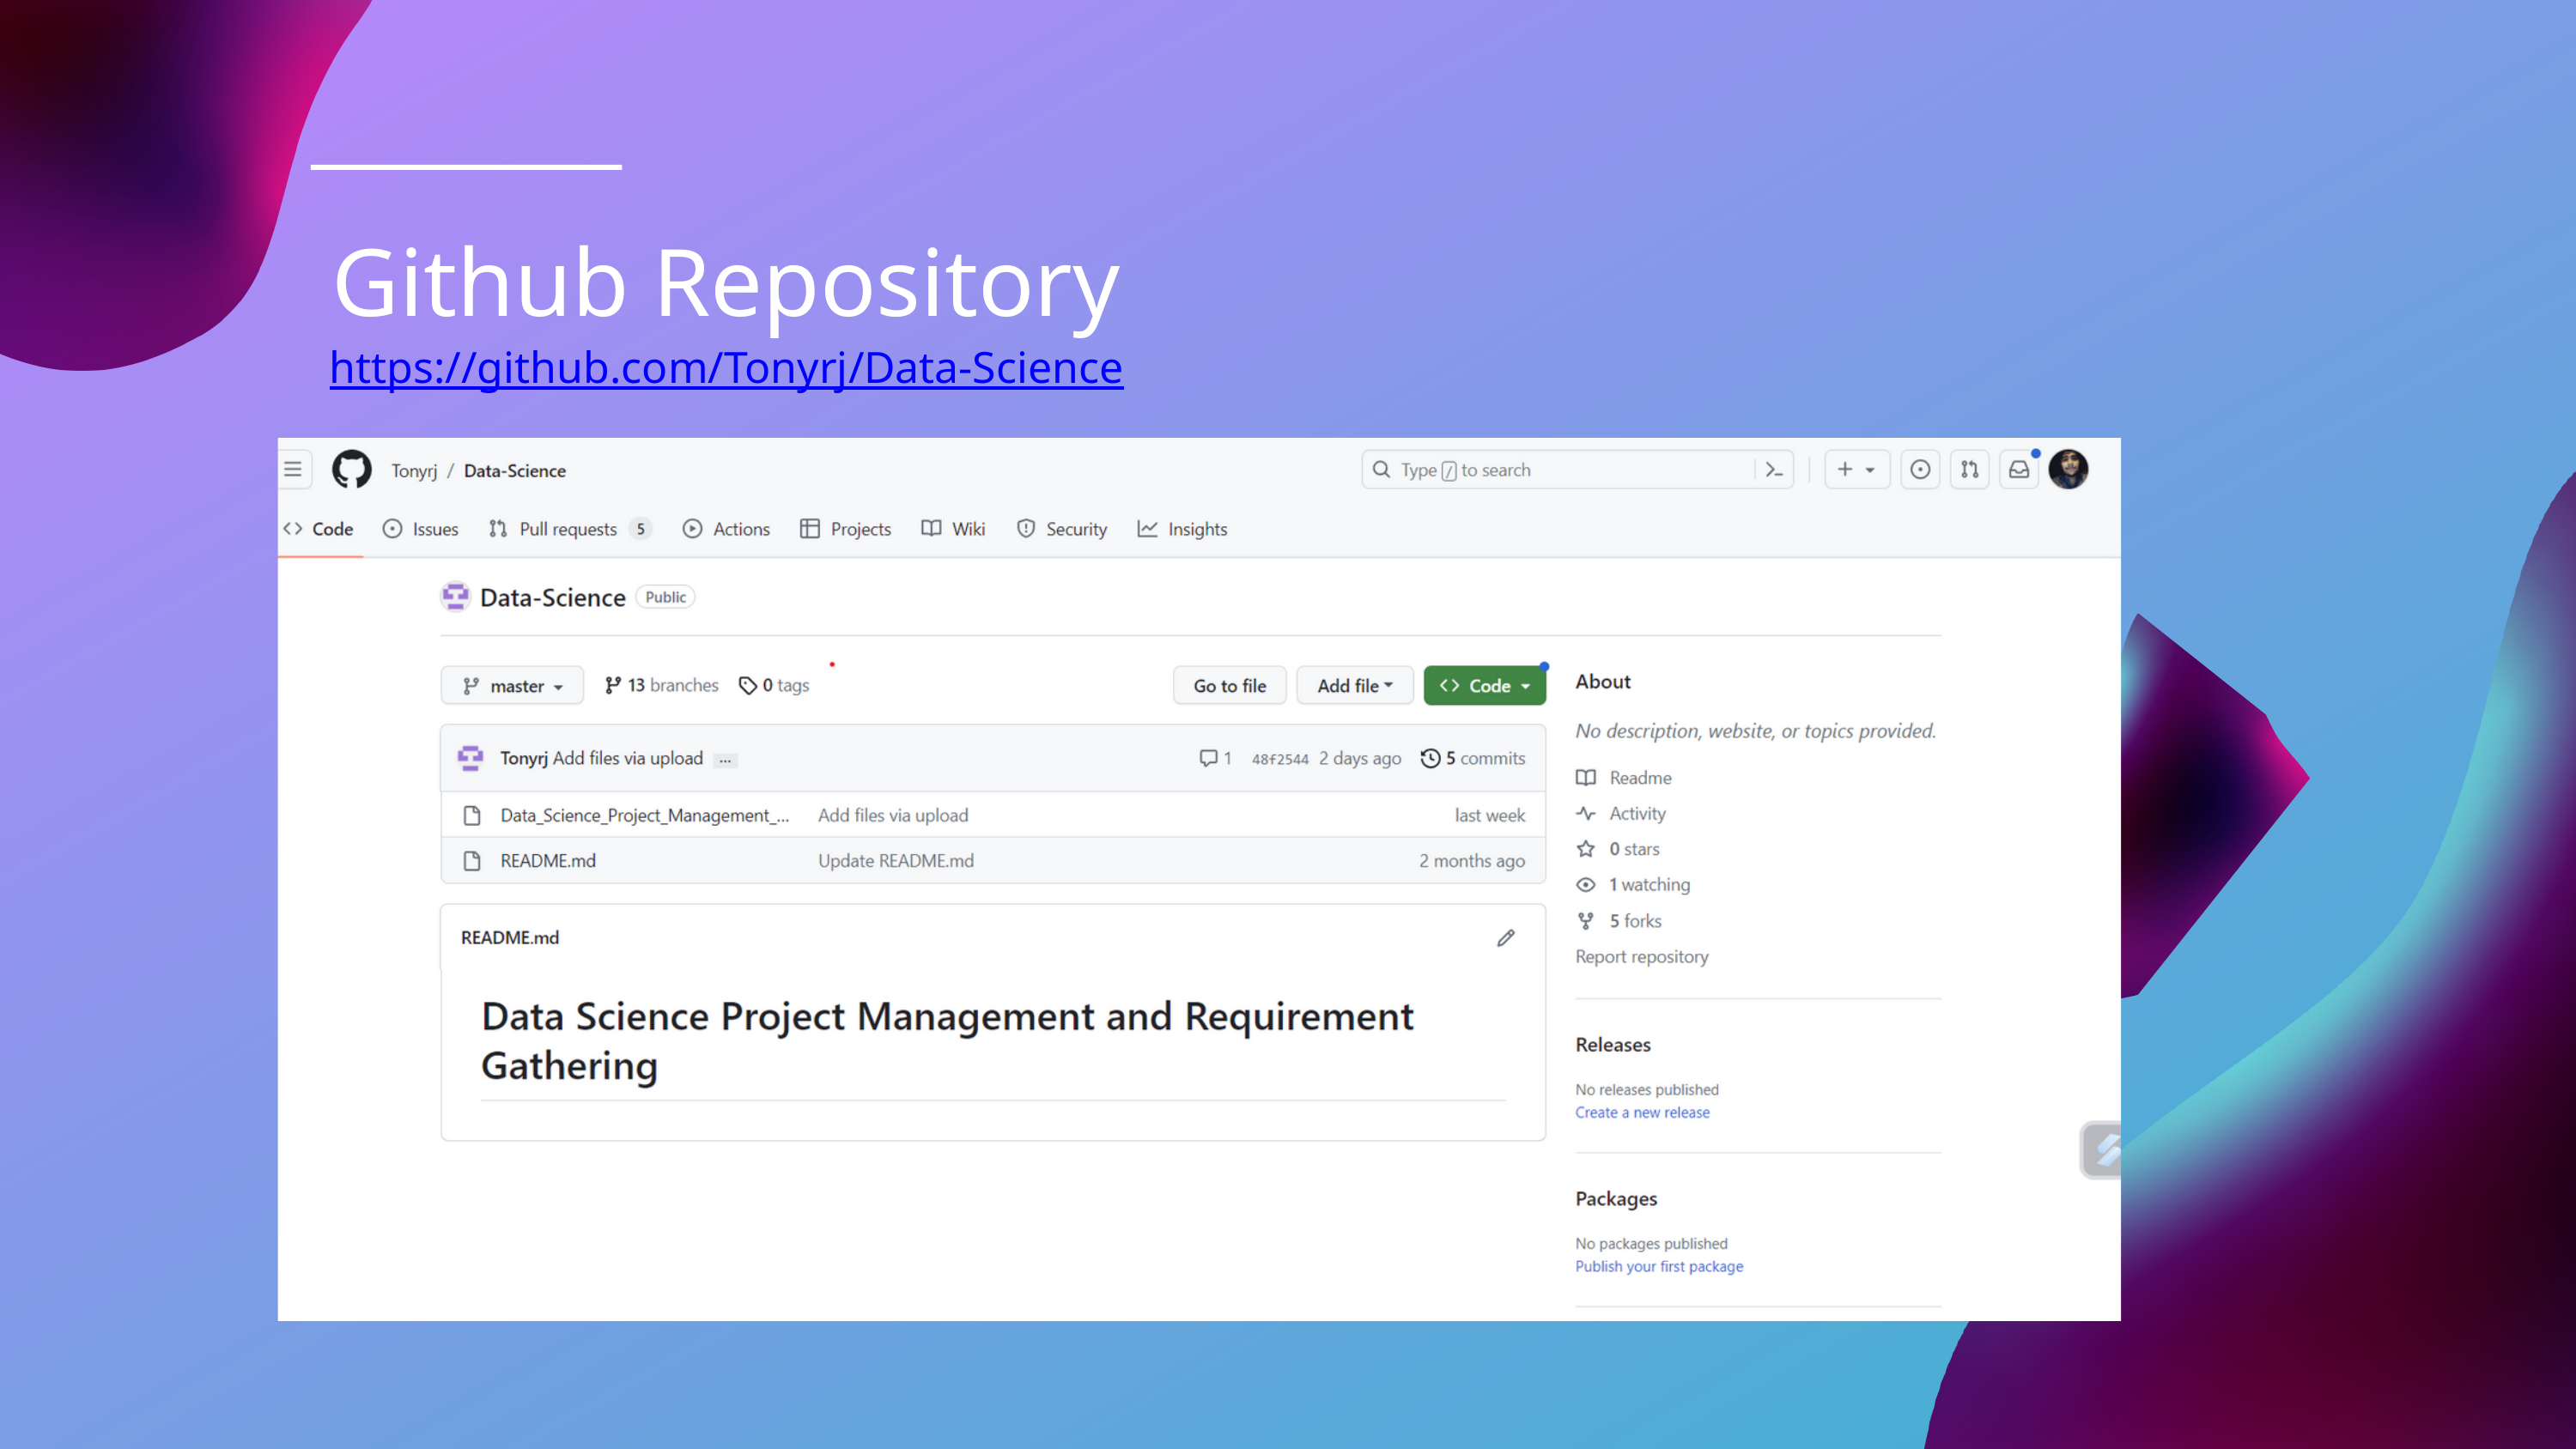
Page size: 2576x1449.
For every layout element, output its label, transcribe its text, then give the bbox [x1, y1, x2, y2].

text_box Github Repository [310, 204, 1143, 336]
text_box [1917, 438, 2576, 1449]
text_box [2122, 600, 2324, 1006]
text_box [0, 0, 2576, 1449]
text_box [310, 164, 623, 170]
text_box https://github.com/Tonyrj/Data-Science [310, 338, 1144, 399]
text_box [0, 0, 445, 371]
text_box [277, 438, 2122, 1321]
